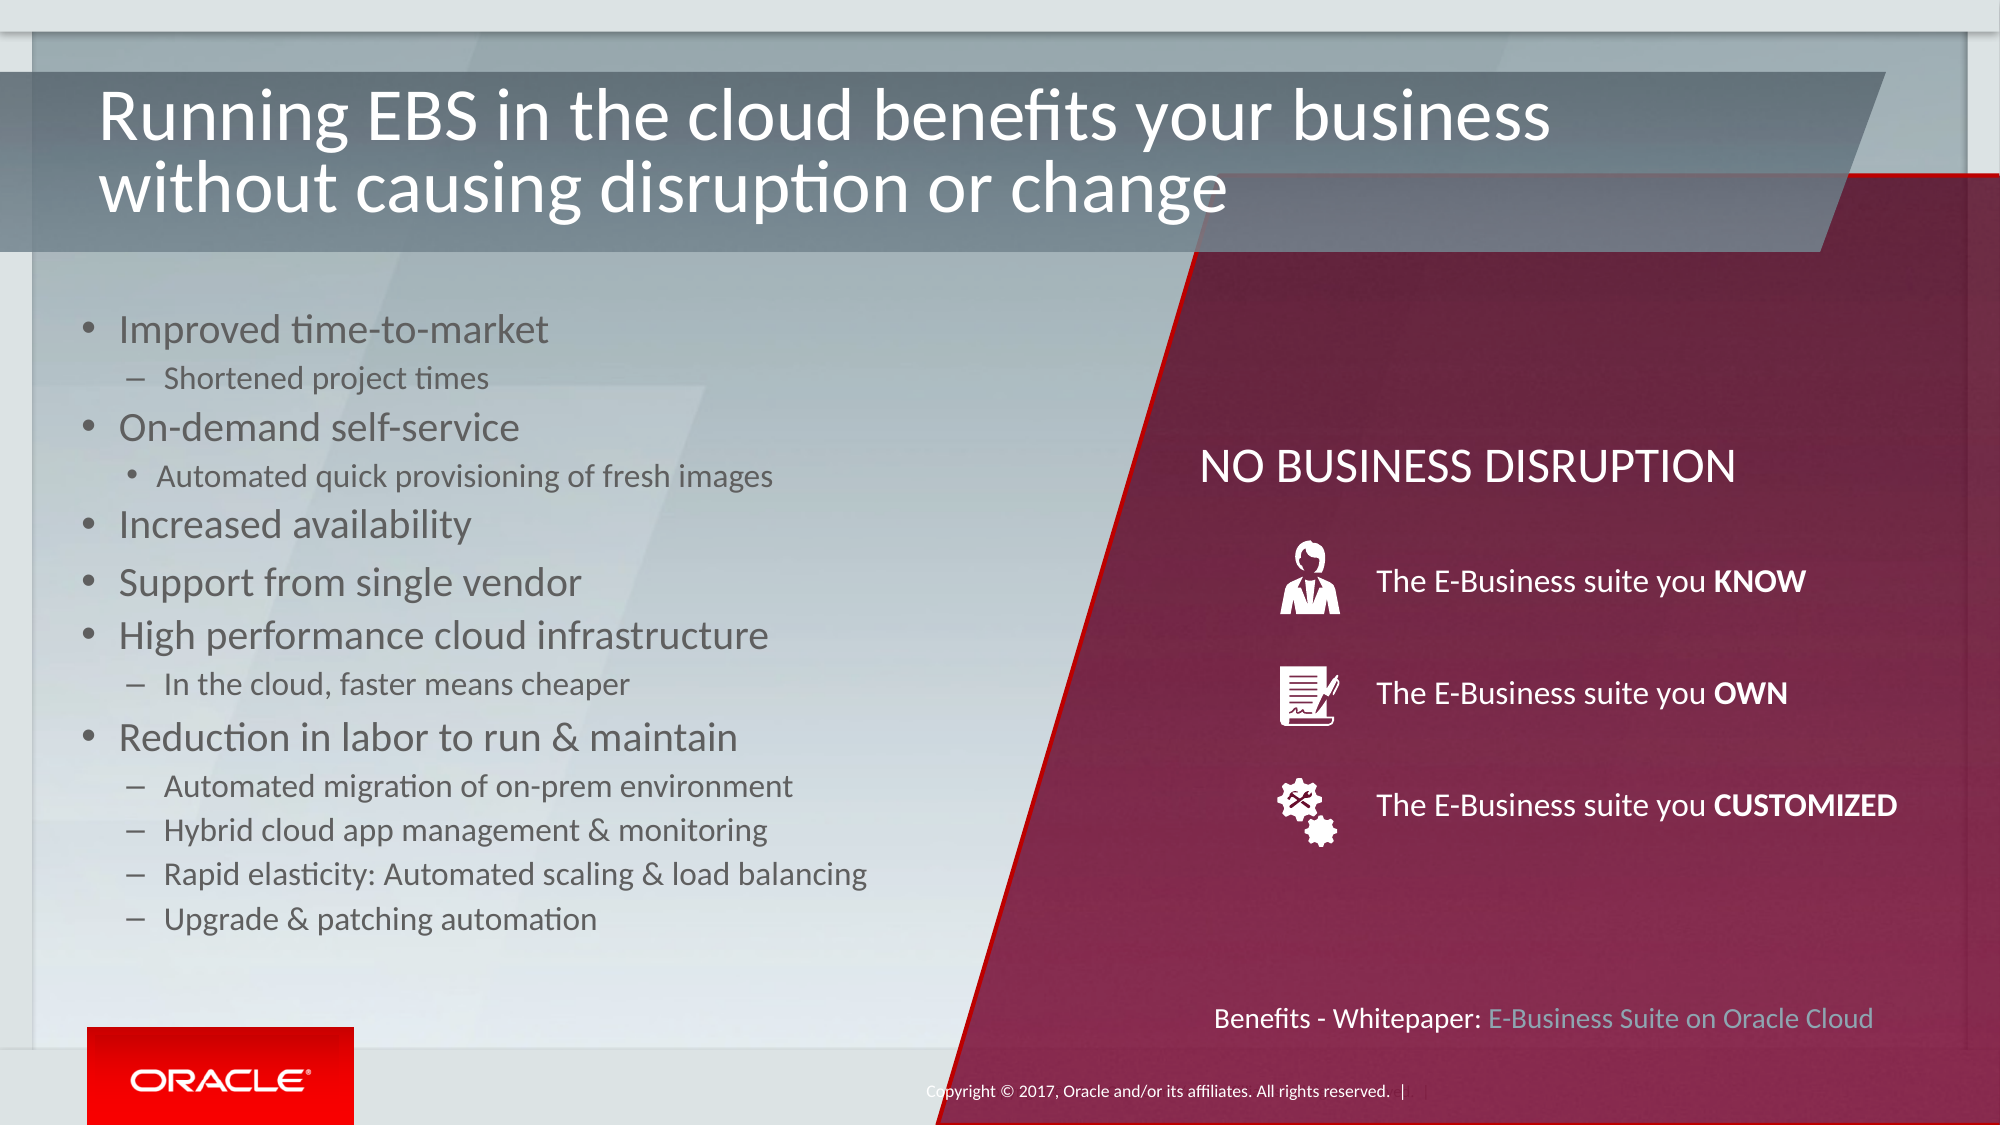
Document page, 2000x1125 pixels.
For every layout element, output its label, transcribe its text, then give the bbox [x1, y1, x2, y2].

text_box [935, 173, 2000, 1125]
text_box The E-Business suite you KNOW [1376, 559, 1962, 615]
text_box [1295, 540, 1326, 573]
text_box Benefits - Whitepaper: E-Business Suite on Oracle Cloud [1199, 996, 1909, 1053]
text_box [1280, 576, 1341, 615]
text_box The E-Business suite you OWN [1376, 670, 1962, 726]
text_box Copyright © 2017, Oracle and/or its affiliates. All rights reserved. | [881, 1075, 1407, 1106]
picture [87, 1027, 354, 1125]
text_box ebs_version [35, 252, 1194, 1047]
text_box The E-Business suite you CUSTOMIZED [1376, 782, 1962, 838]
text_box [1280, 666, 1340, 726]
text_box Running EBS in the cloud benefits your business without causing disruption or change [84, 75, 1910, 252]
text_box Improved time-to-market Shortened project times On-demand self-service Automated quick provisioning of fresh images Increased availability Support from single vendor High performance cloud infrastructure In the cloud, faster means cheaper Reduction in labor to run & maintain Automated migration of on-prem environment Hybrid cloud app management & monitoring Rapid elasticity: Automated scaling & load balancing Upgrade & patching automation [81, 307, 1134, 1019]
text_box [1276, 777, 1338, 848]
text_box [0, 71, 1887, 252]
text_box NO BUSINESS DISRUPTION [1199, 439, 1768, 509]
text_box ebs_version [35, 40, 1961, 173]
